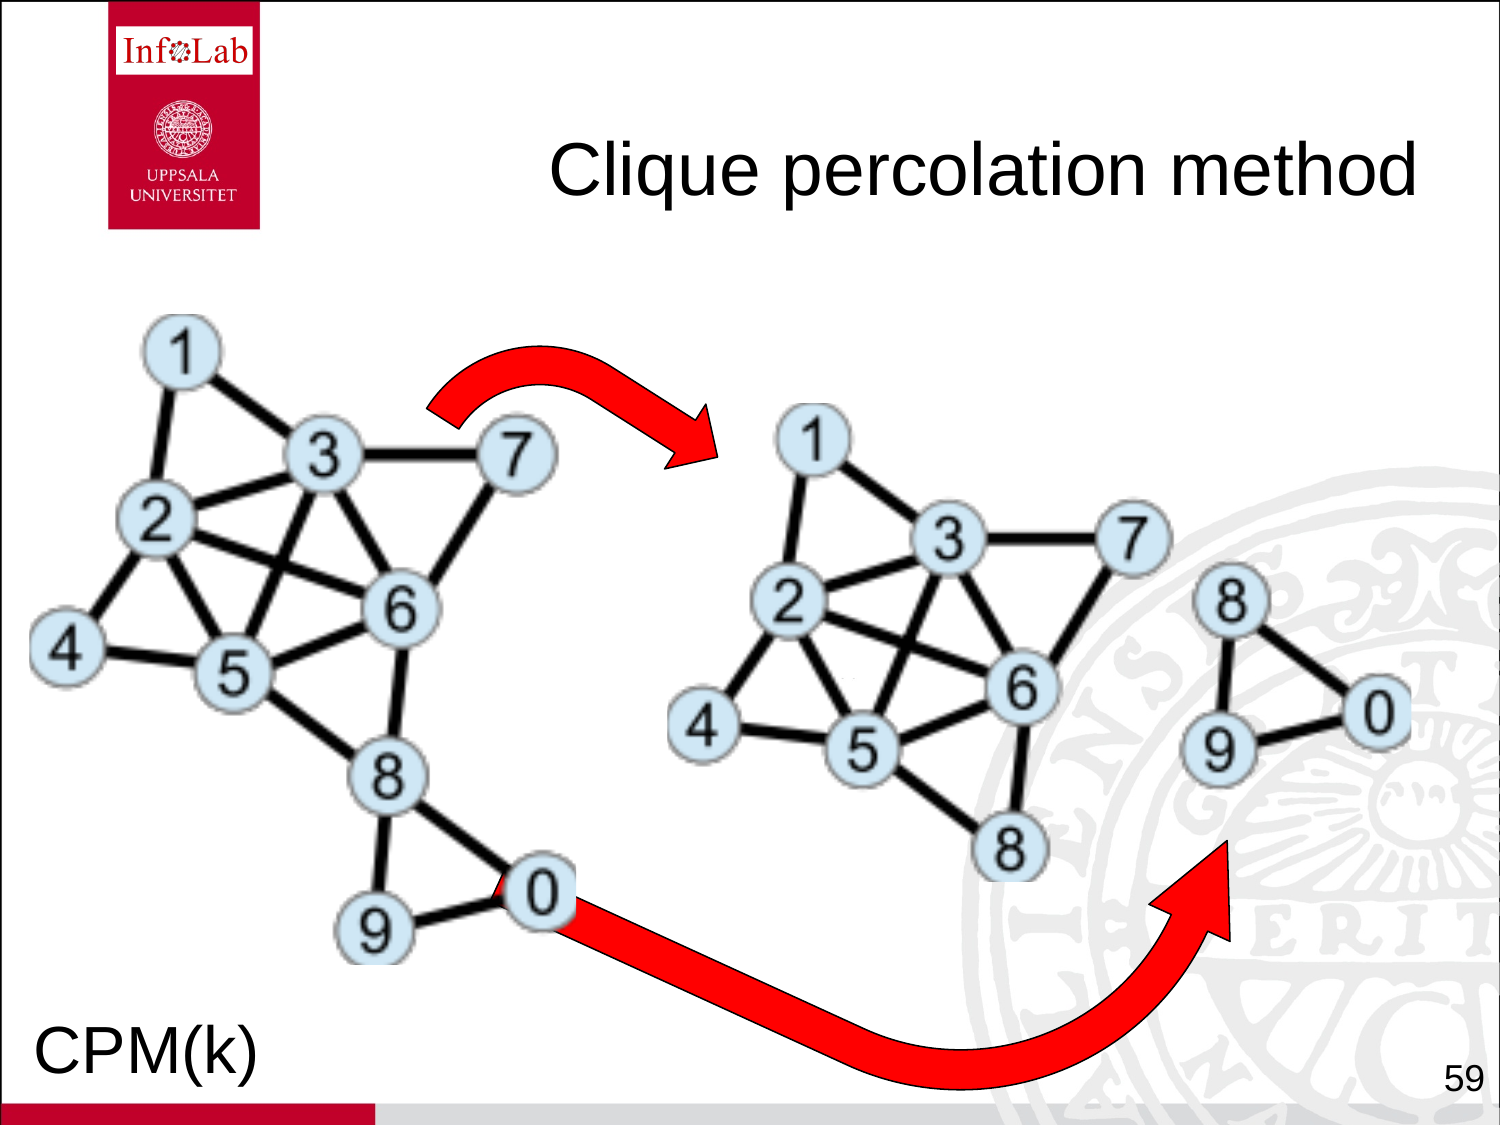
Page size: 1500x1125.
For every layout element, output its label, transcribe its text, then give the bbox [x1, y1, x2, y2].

picture [0, 0, 1500, 1125]
text_box [581, 352, 668, 445]
text_box [581, 890, 1231, 1090]
text_box CPM(k) [18, 999, 275, 1095]
title Clique percolation method [289, 99, 1436, 232]
